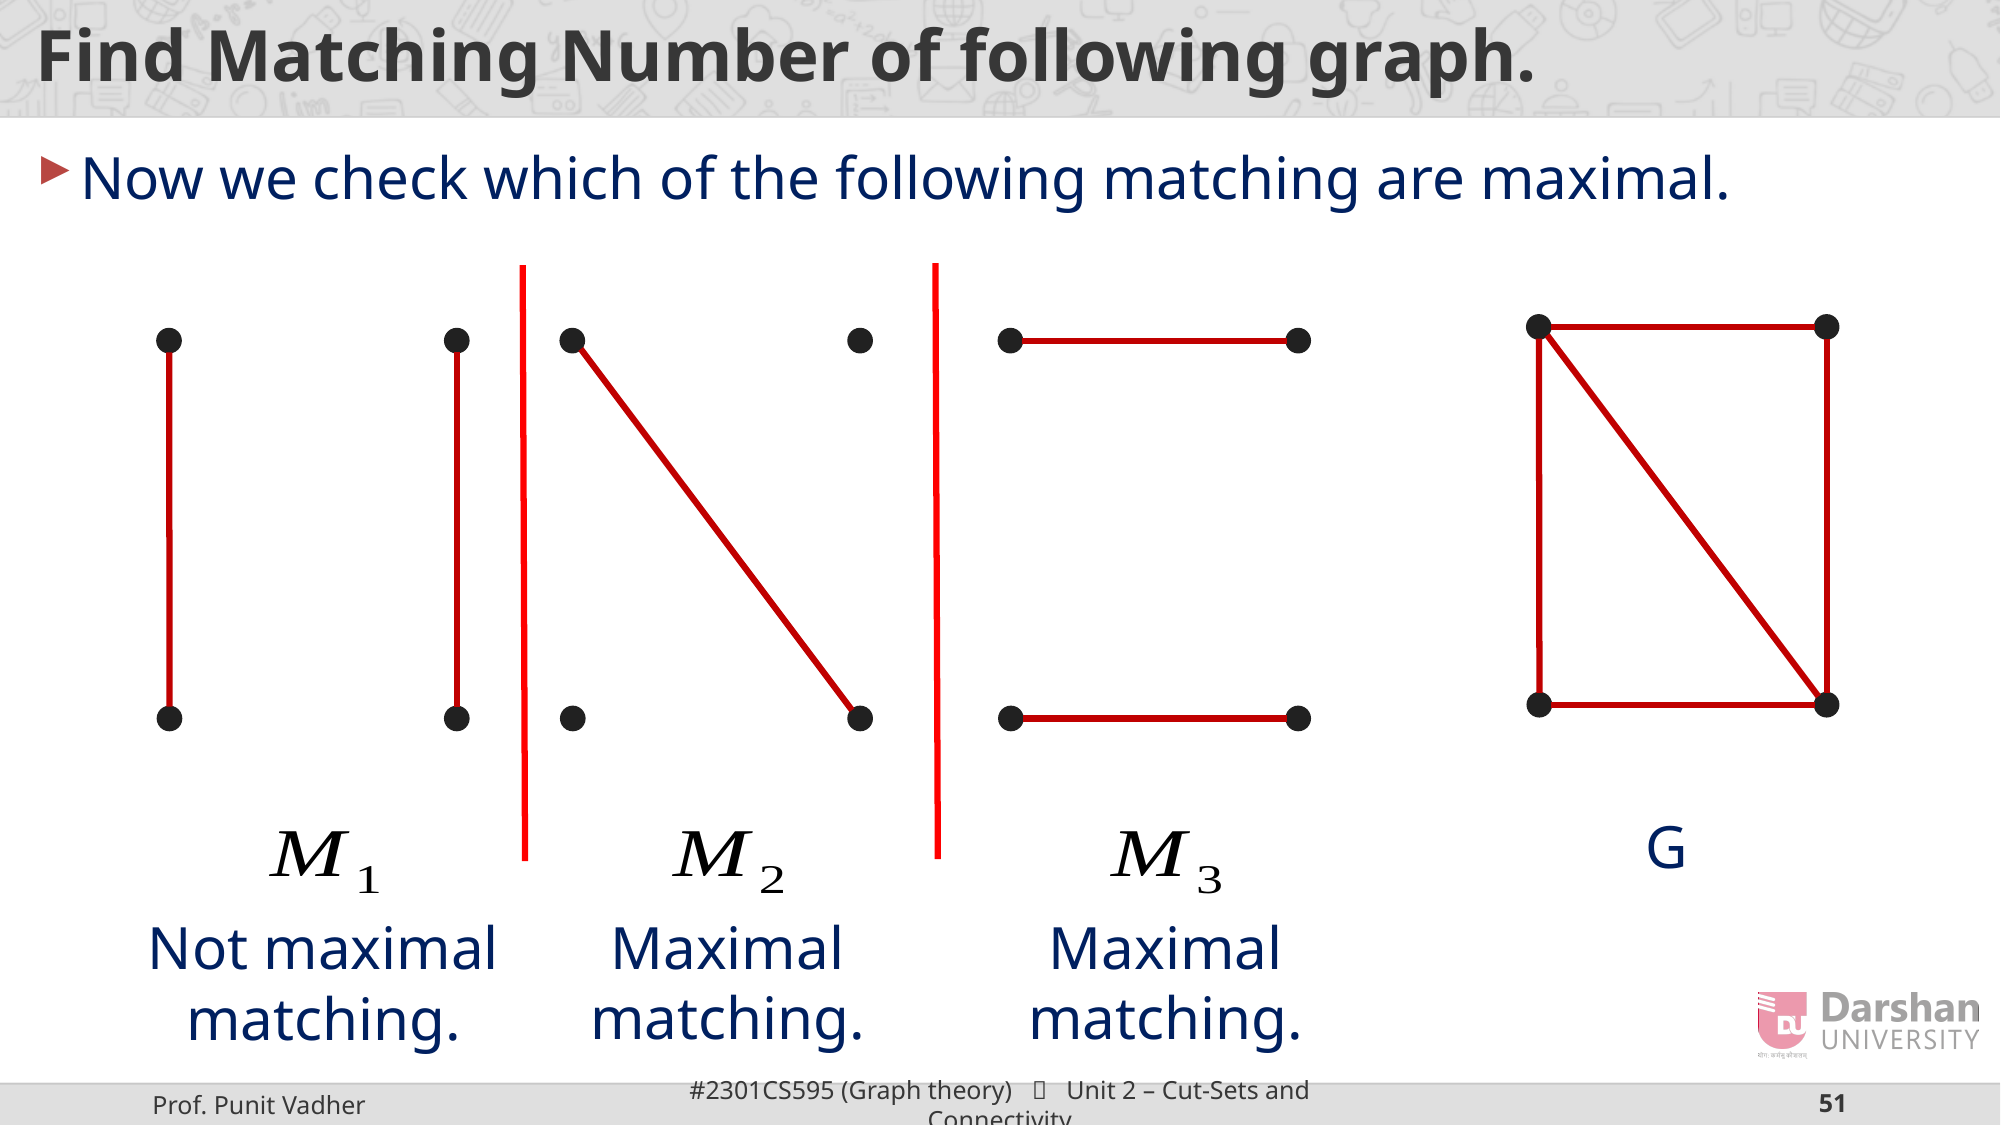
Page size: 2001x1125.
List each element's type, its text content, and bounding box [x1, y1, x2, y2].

text_box [156, 706, 183, 732]
text_box [1285, 327, 1312, 354]
list Now we check which of the following matching are maximal. [21, 141, 1979, 1059]
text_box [1547, 335, 1819, 697]
text_box Maximal matching. [948, 904, 1383, 1059]
text_box [998, 705, 1024, 732]
text_box G [1630, 802, 1703, 888]
text_box [1814, 314, 1840, 340]
text_box [997, 327, 1023, 354]
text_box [580, 349, 852, 711]
text_box [443, 705, 470, 732]
title Find Matching Number of following graph. [0, 0, 2000, 117]
text_box [1526, 692, 1552, 718]
text_box Maximal matching. [510, 904, 945, 1059]
text_box [1525, 314, 1552, 340]
text_box [847, 327, 873, 354]
text_box [1814, 692, 1840, 718]
text_box Not maximal matching. [106, 904, 510, 1059]
text_box [1285, 705, 1312, 732]
text_box [847, 705, 873, 732]
text_box [559, 705, 586, 732]
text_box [522, 265, 526, 862]
text_box [156, 327, 182, 354]
text_box [559, 327, 586, 354]
text_box [443, 327, 470, 354]
